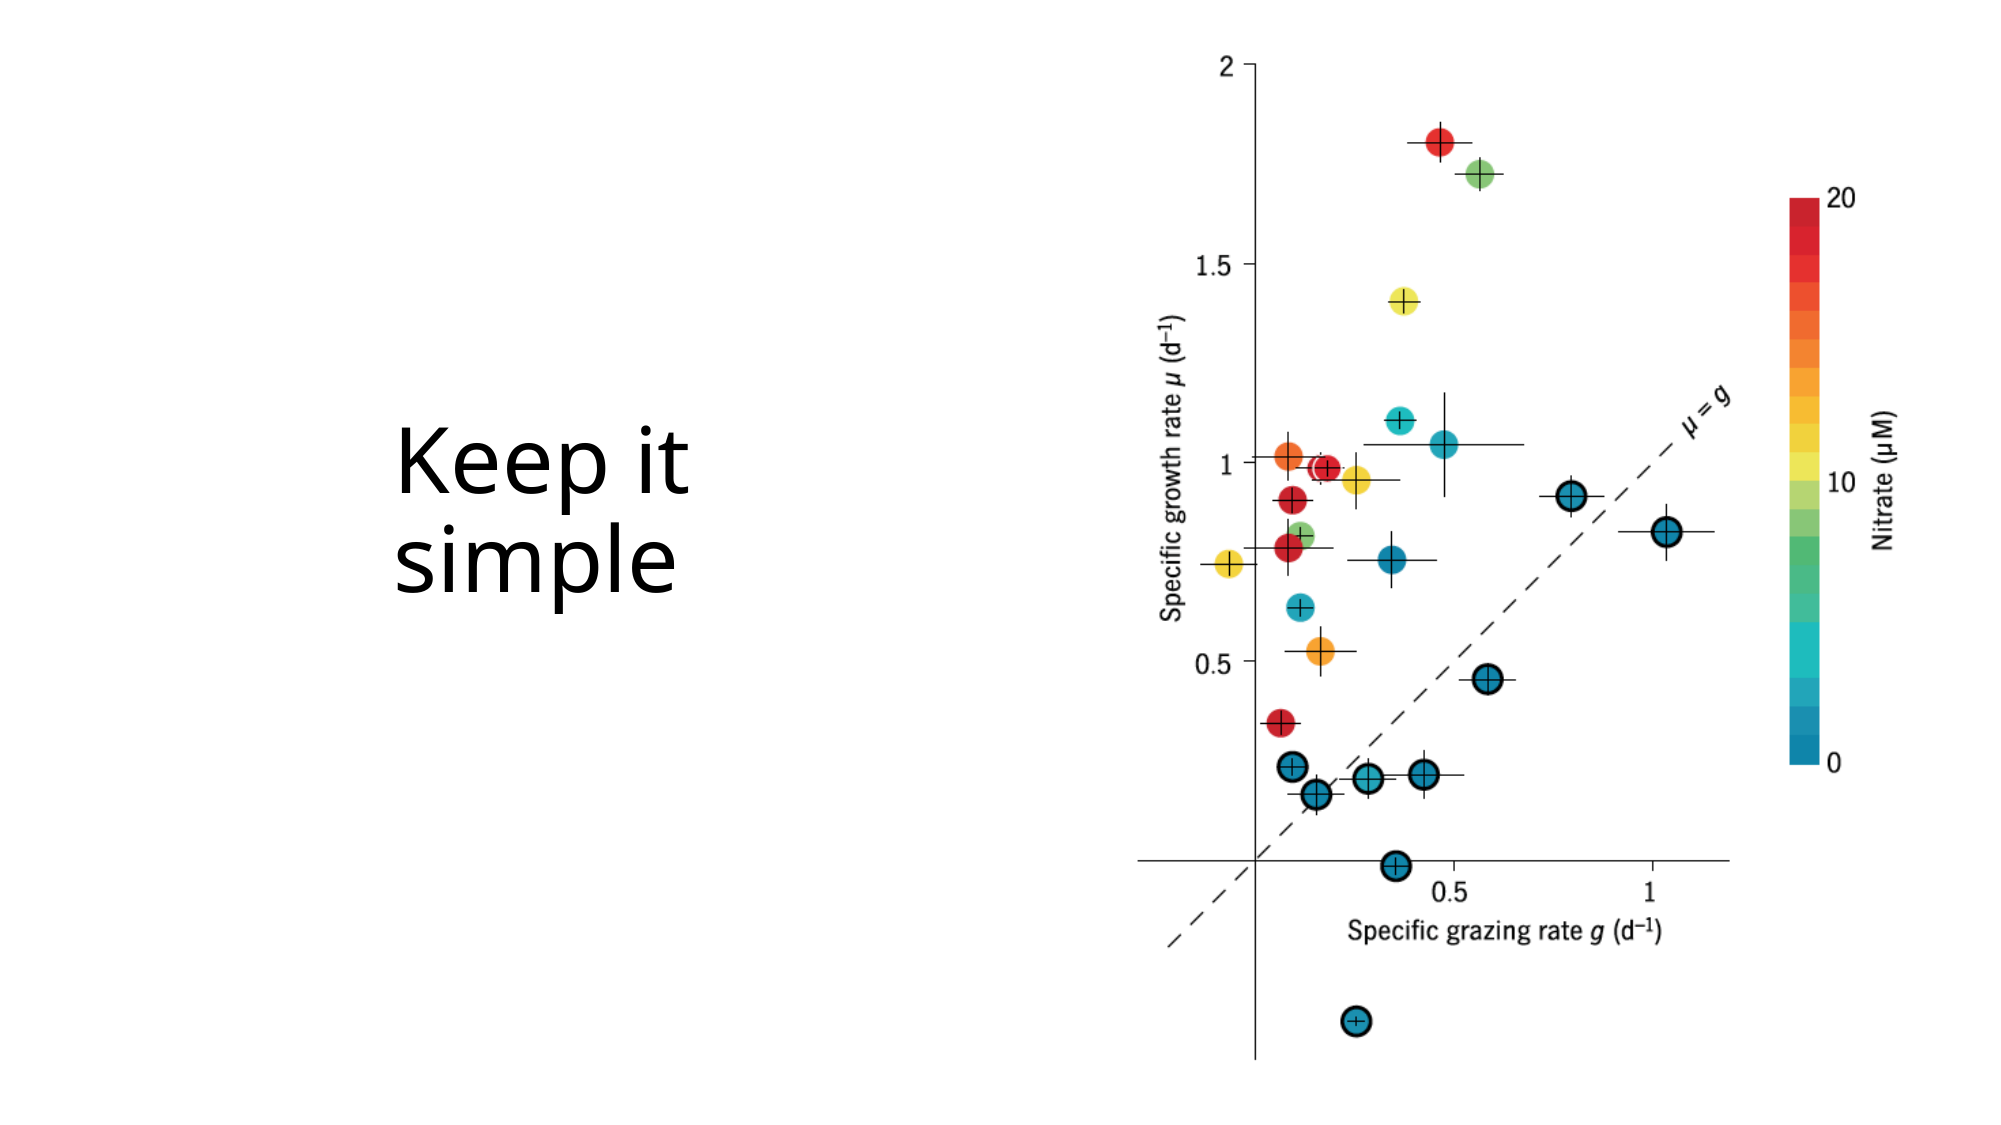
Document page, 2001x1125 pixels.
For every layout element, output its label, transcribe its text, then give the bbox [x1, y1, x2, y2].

title Keep it simple [378, 261, 778, 765]
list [1082, 20, 1934, 1086]
